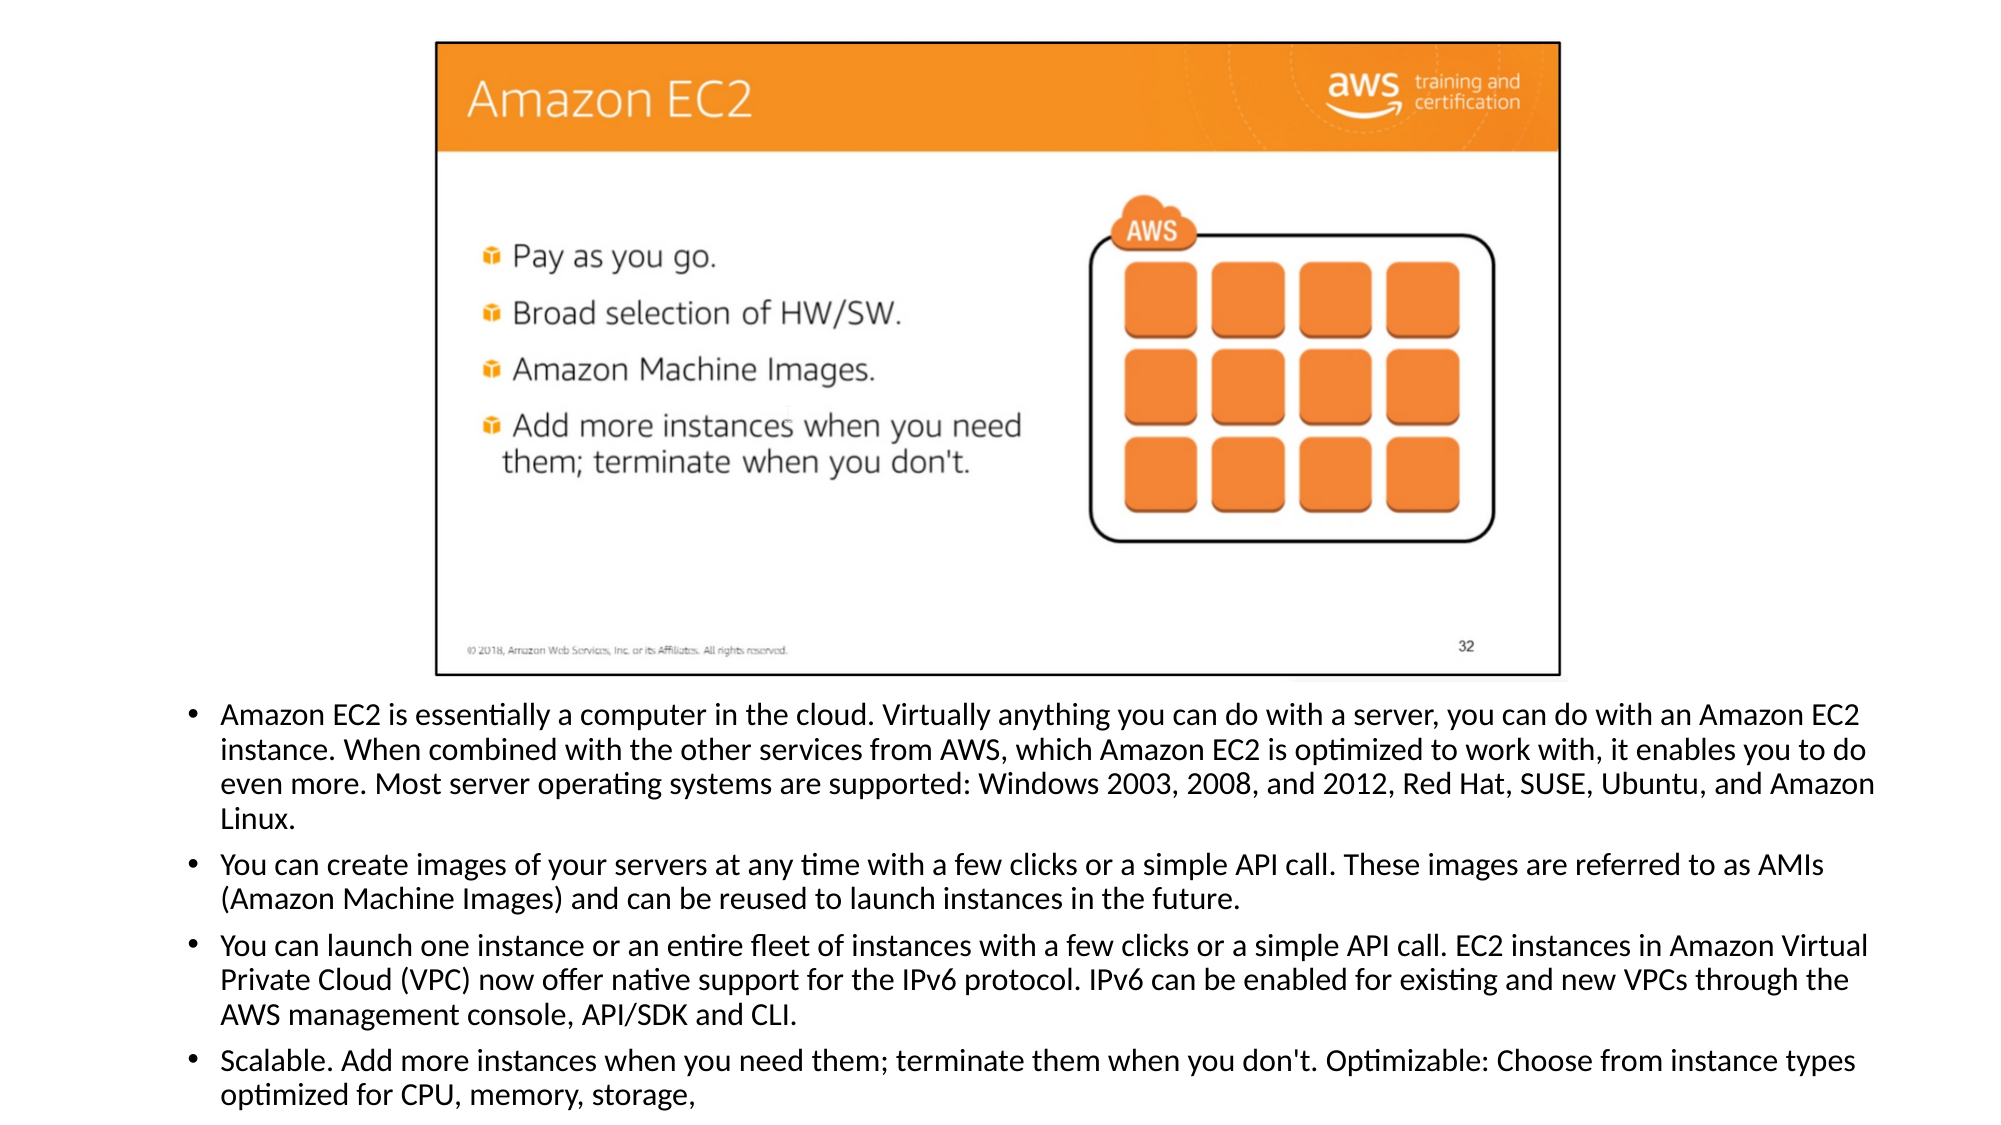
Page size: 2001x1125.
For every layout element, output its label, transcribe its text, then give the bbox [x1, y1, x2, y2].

picture [432, 36, 1568, 682]
list Amazon EC2 is essentially a computer in the cloud. Virtually anything you can do with a server, you can do with an Amazon EC2 instance. When combined with the other services from AWS, which Amazon EC2 is optimized to work with, it enables you to do even more. Most server operating systems are supported: Windows 2003, 2008, and 2012, Red Hat, SUSE, Ubuntu, and Amazon Linux. You can create images of your servers at any time with a few clicks or a simple API call. These images are referred to as AMIs (Amazon Machine Images) and can be reused to launch instances in the future. You can launch one instance or an entire fleet of instances with a few clicks or a simple API call. EC2 instances in Amazon Virtual Private Cloud (VPC) now offer native support for the IPv6 protocol. IPv6 can be enabled for existing and new VPCs through the AWS management console, API/SDK and CLI. Scalable. Add more instances when you need them; terminate them when you don't. Optimizable: Choose from instance types optimized for CPU, memory, storage, [172, 640, 1898, 1125]
